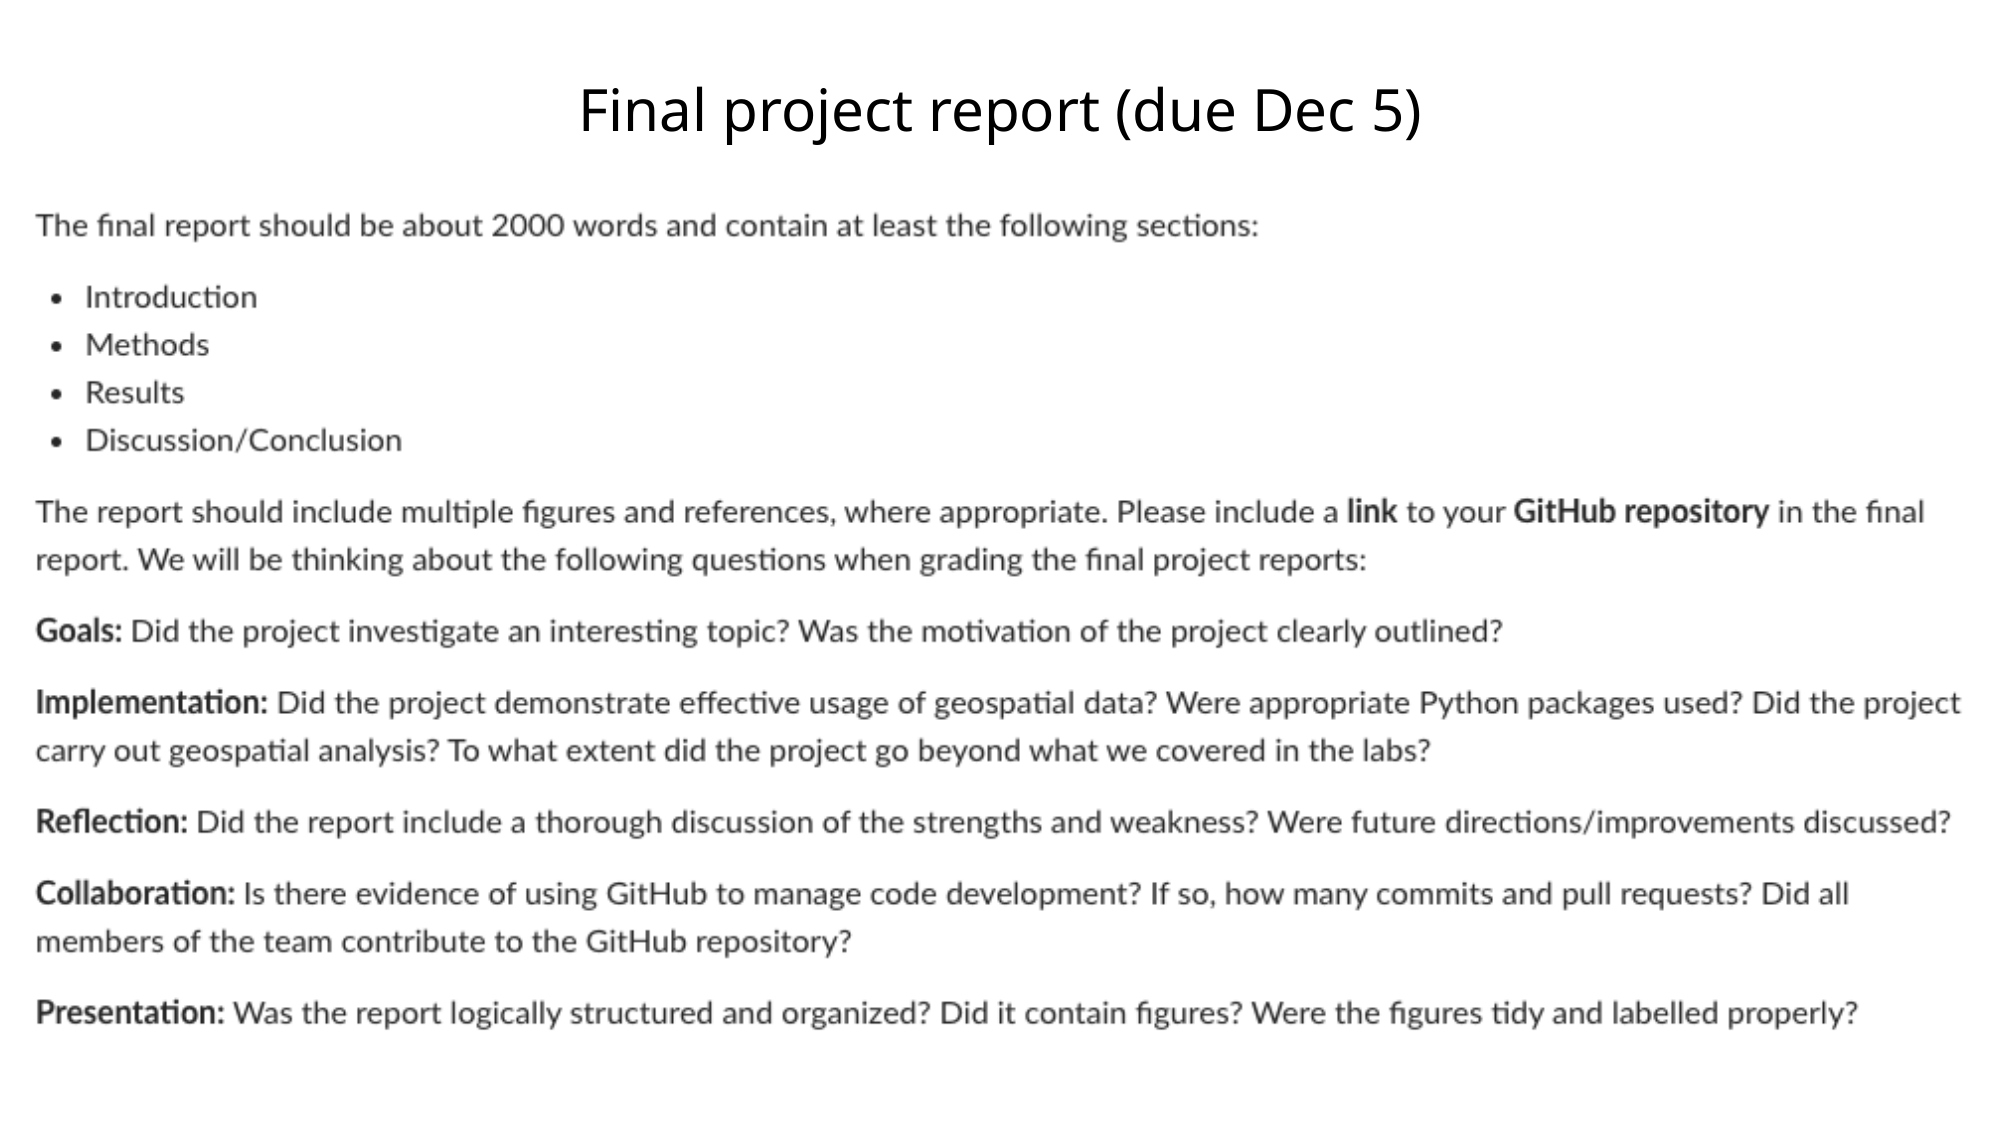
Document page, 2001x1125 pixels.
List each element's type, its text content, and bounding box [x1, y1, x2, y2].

picture [18, 163, 1982, 1053]
text_box Final project report (due Dec 5) [324, 35, 1676, 163]
